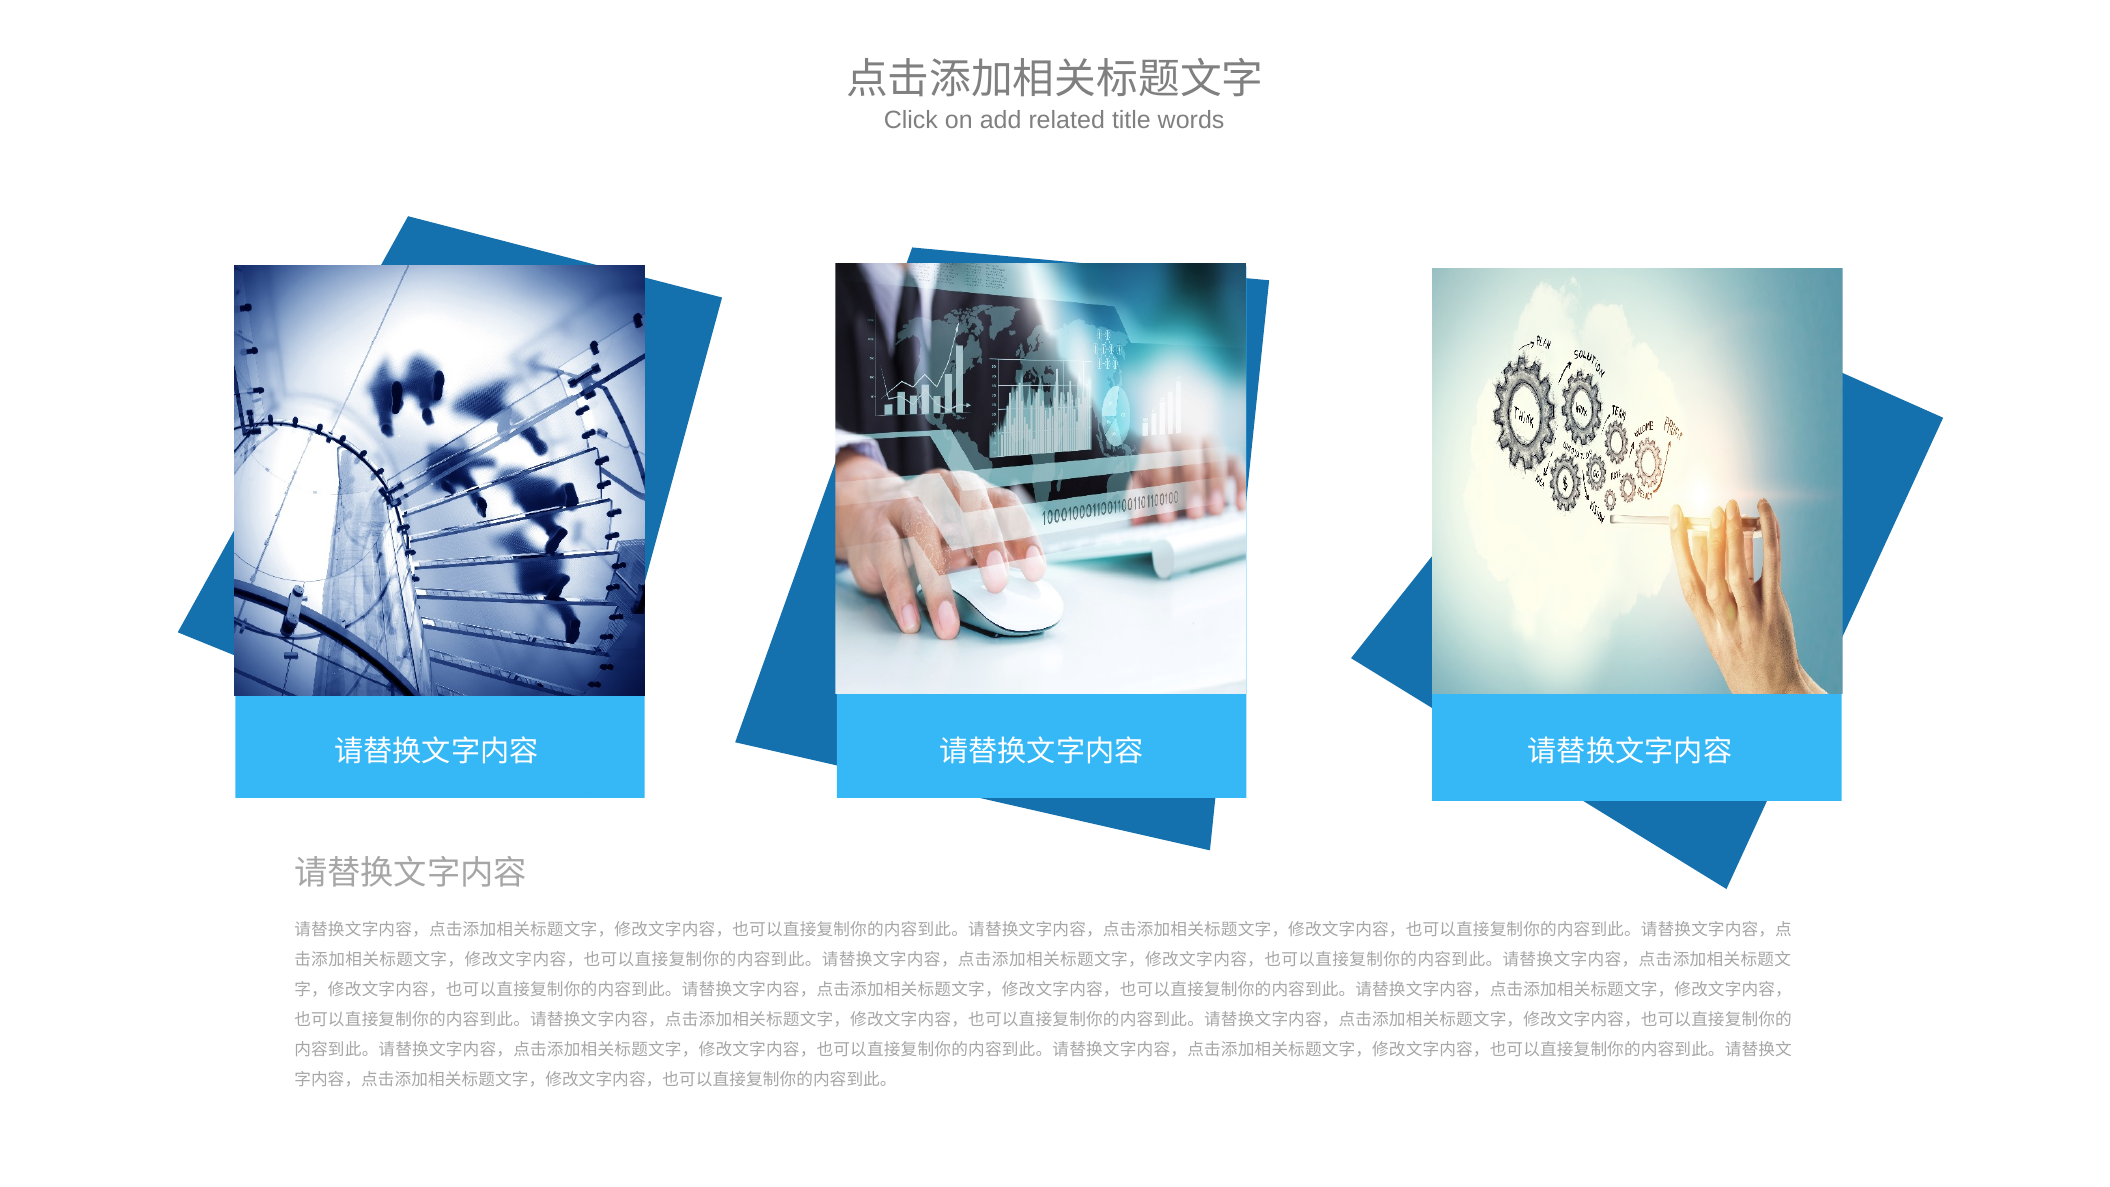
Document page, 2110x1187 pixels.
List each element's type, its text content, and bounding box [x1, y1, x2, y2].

text_box [1844, 373, 1944, 634]
text_box [1351, 557, 1432, 708]
text_box 请替换文字内容 [1512, 707, 1748, 775]
text_box [381, 216, 597, 265]
text_box [735, 466, 836, 766]
text_box [1583, 801, 1767, 823]
text_box [235, 697, 645, 798]
text_box [1431, 268, 1844, 694]
text_box Click on add related title words [864, 95, 1246, 158]
text_box 请替换文字内容 [319, 707, 554, 775]
text_box [836, 694, 1247, 798]
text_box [279, 823, 1809, 1099]
text_box [177, 532, 233, 655]
text_box 请替换文字内容 [924, 707, 1159, 775]
text_box [1247, 278, 1270, 494]
text_box [980, 798, 1216, 823]
text_box [233, 265, 646, 697]
text_box [834, 262, 1247, 694]
text_box 点击添加相关标题文字 [803, 44, 1307, 107]
text_box [646, 277, 723, 578]
text_box [907, 247, 1071, 262]
text_box [1432, 694, 1842, 801]
